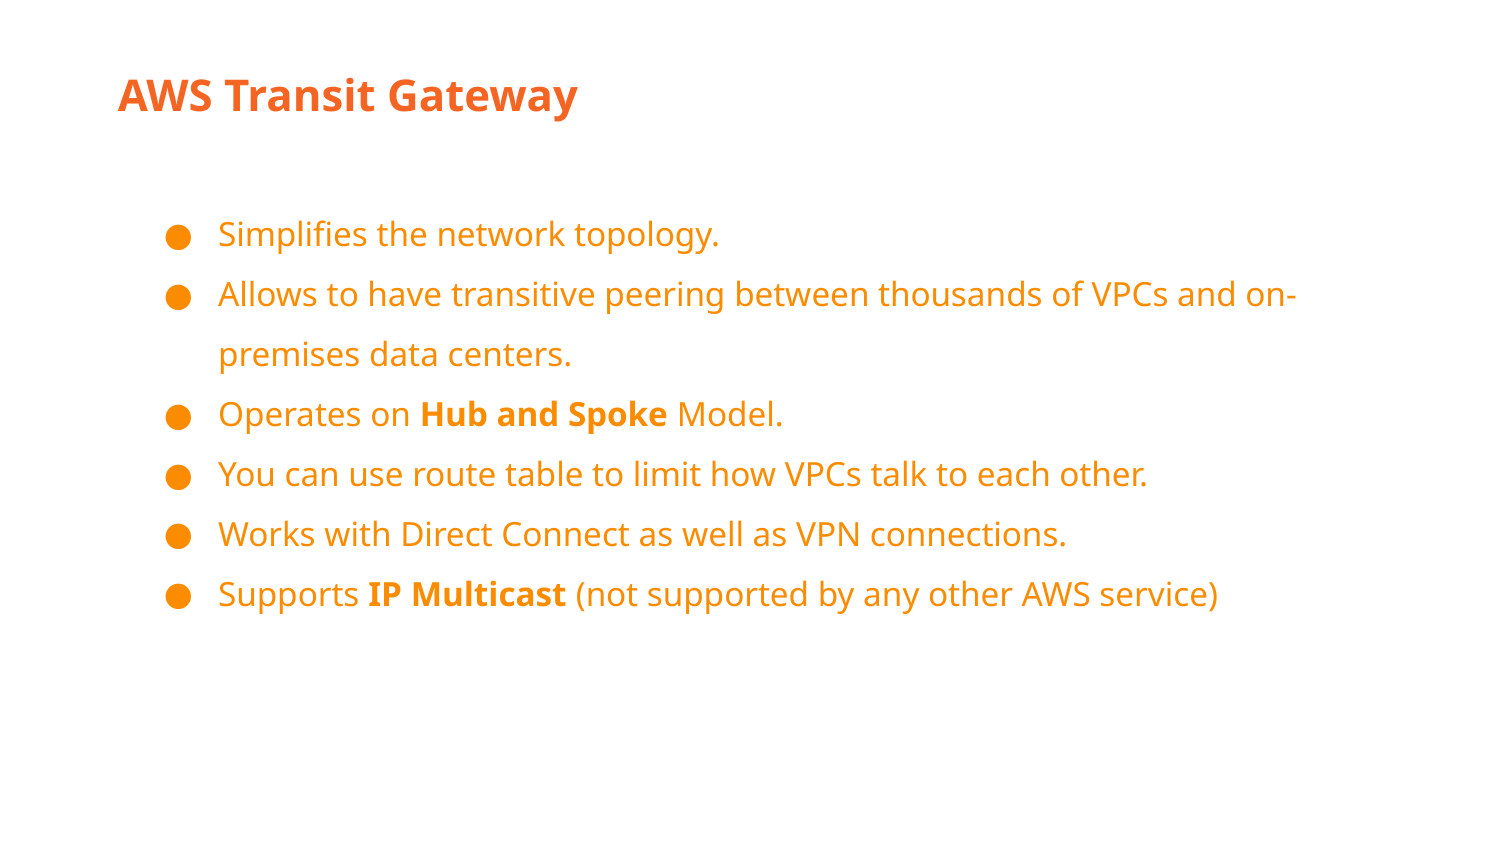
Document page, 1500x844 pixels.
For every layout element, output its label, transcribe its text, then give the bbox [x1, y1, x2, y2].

title AWS Transit Gateway [102, 52, 1327, 179]
title Simplifies the network topology. Allows to have transitive peering between thousands of VPCs and on-premises data centers. Operates on Hub and Spoke Model. You can use route table to limit how VPCs talk to each other. Works with Direct Connect as well as VPN connections. Supports IP Multicast (not supported by any other AWS service) [128, 178, 1417, 759]
